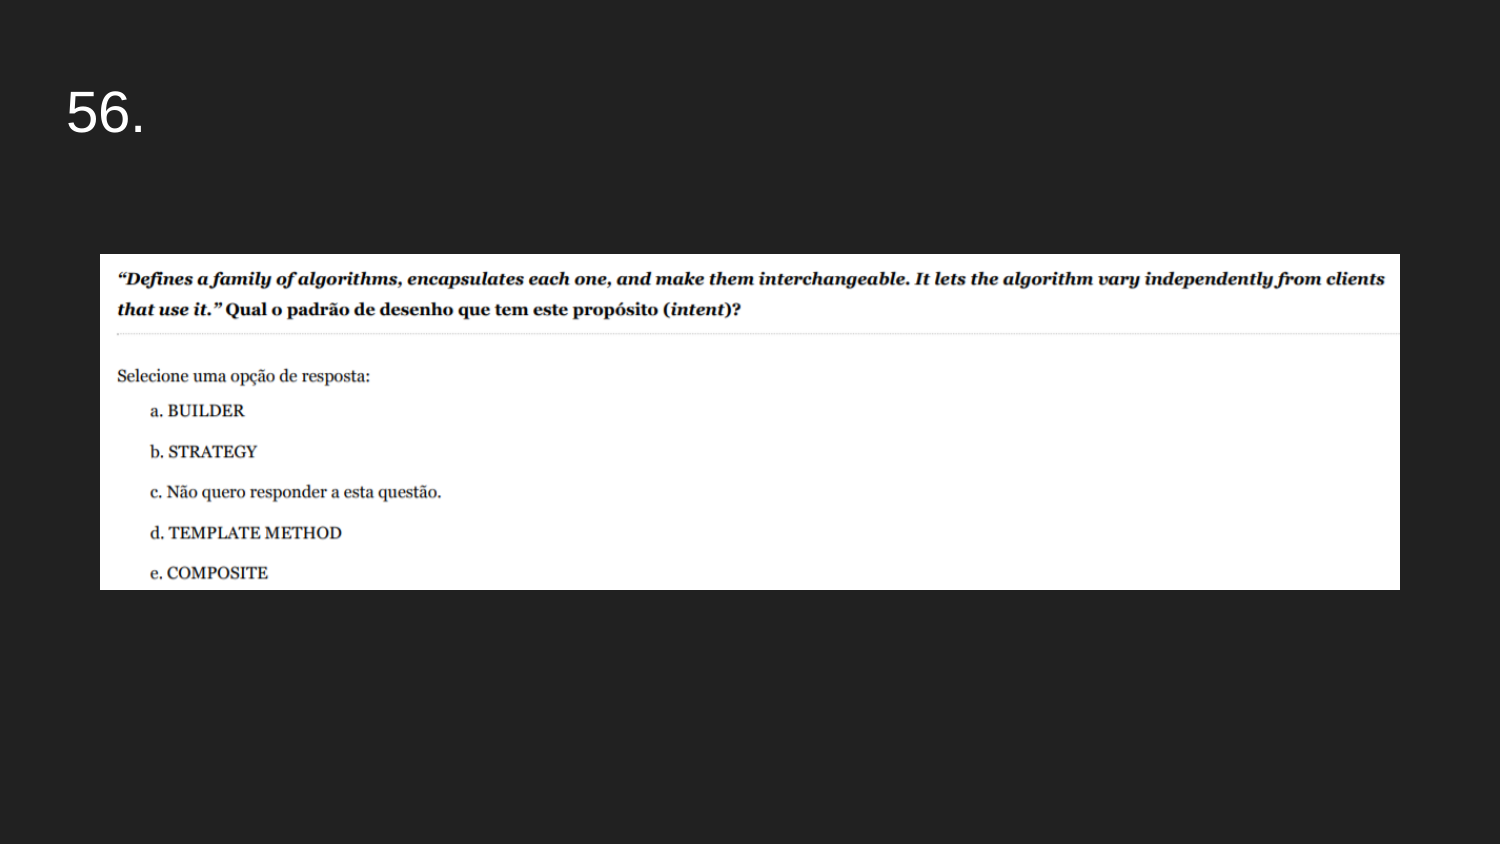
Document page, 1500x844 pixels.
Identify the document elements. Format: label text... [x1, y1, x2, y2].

title 56. [51, 59, 1449, 153]
picture [99, 253, 1401, 590]
